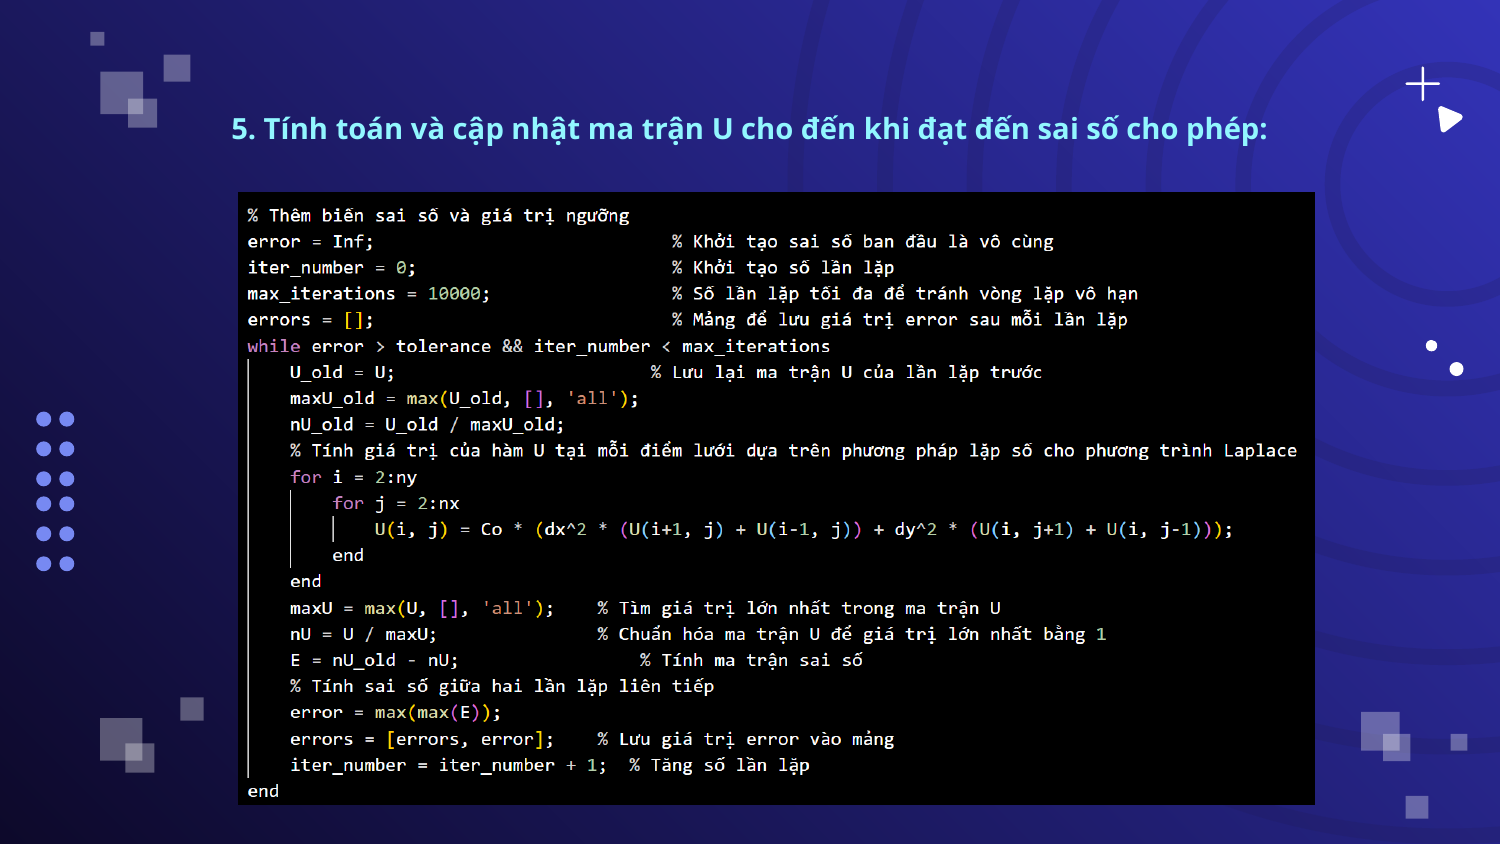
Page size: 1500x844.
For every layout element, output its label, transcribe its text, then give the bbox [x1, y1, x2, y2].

title 5. Tính toán và cập nhật ma trận U cho đến khi đạt đến sai số cho phép: [118, 88, 1382, 167]
picture [238, 192, 1315, 806]
